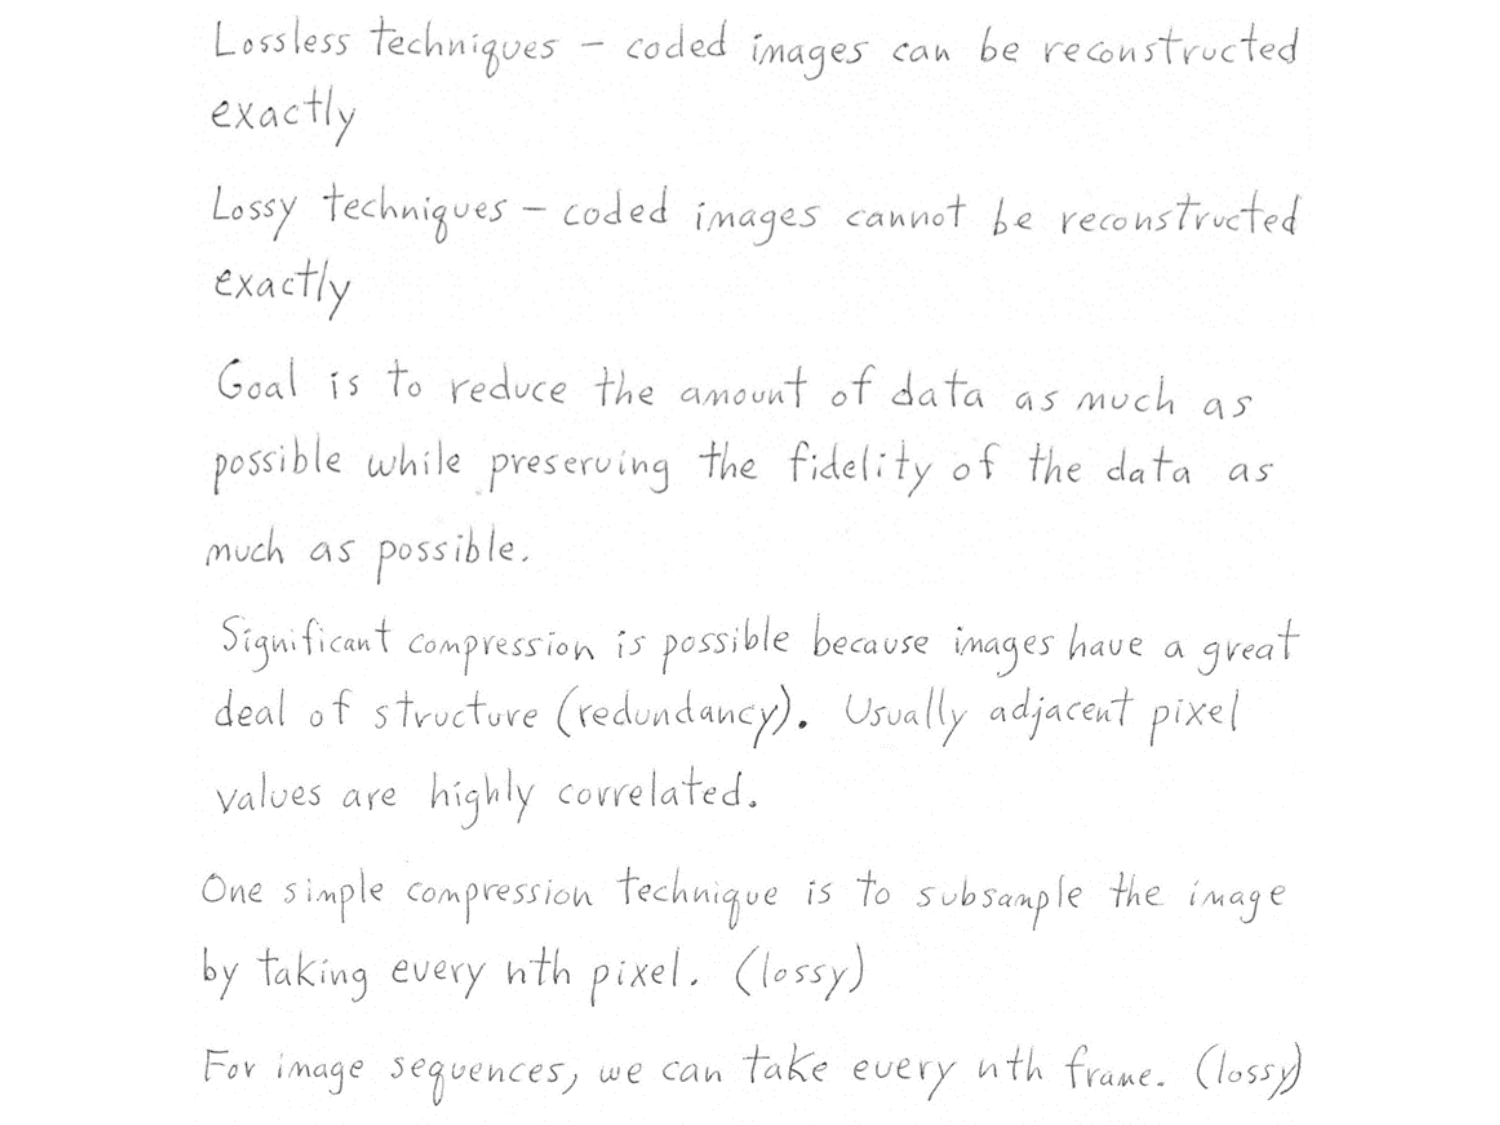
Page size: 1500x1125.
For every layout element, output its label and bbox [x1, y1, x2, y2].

picture [190, 14, 1313, 157]
picture [192, 599, 1308, 1017]
picture [194, 164, 1313, 328]
picture [192, 1019, 1308, 1125]
picture [203, 344, 1297, 590]
